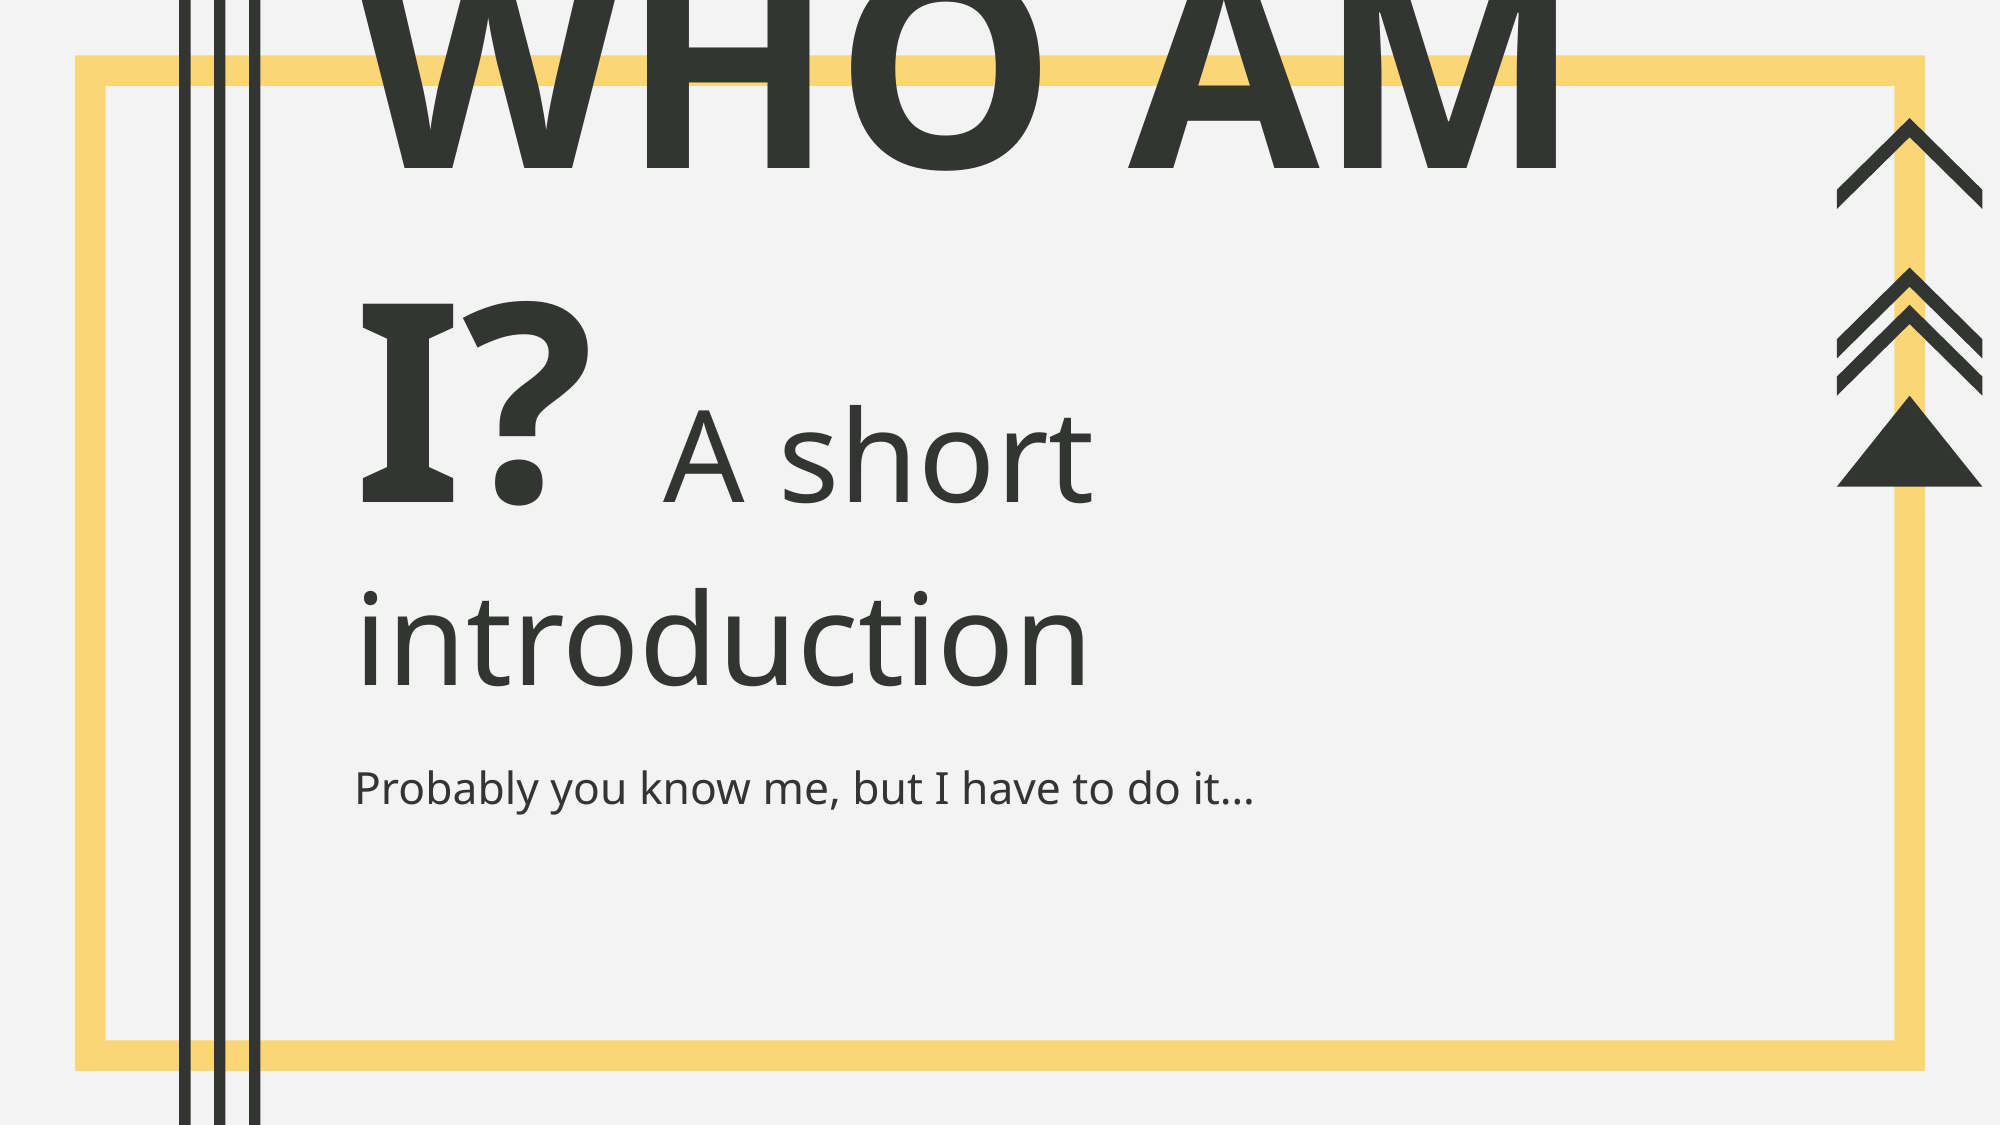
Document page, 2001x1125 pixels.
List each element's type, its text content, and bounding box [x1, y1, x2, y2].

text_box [178, 0, 261, 1125]
title WHO AM I? A short introduction [334, 287, 1716, 731]
subtitle Probably you know me, but I have to do it… [334, 740, 1666, 832]
